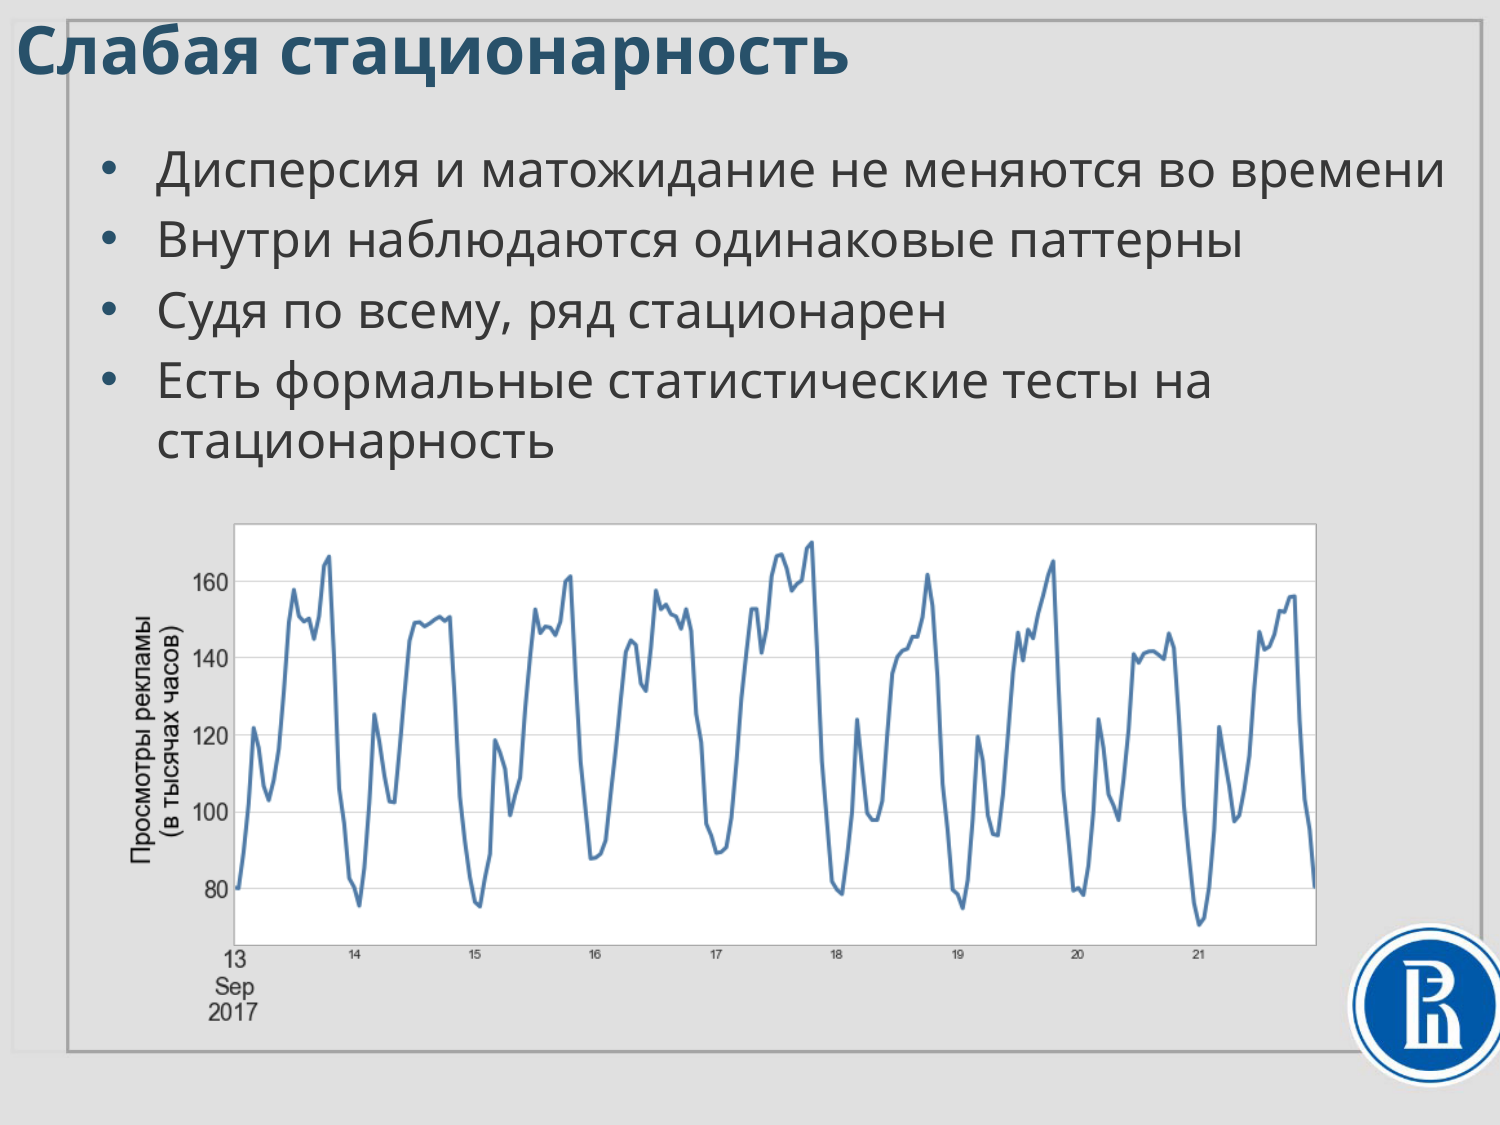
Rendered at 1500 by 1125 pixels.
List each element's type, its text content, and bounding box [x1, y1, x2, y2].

picture [0, 96, 1500, 1125]
text_box Дисперсия и матожидание не меняются во времени Внутри наблюдаются одинаковые паттерны Судя по всему, ряд стационарен Есть формальные статистические тесты на стационарность [100, 137, 1459, 463]
text_box Слабая стационарность [0, 0, 1500, 96]
